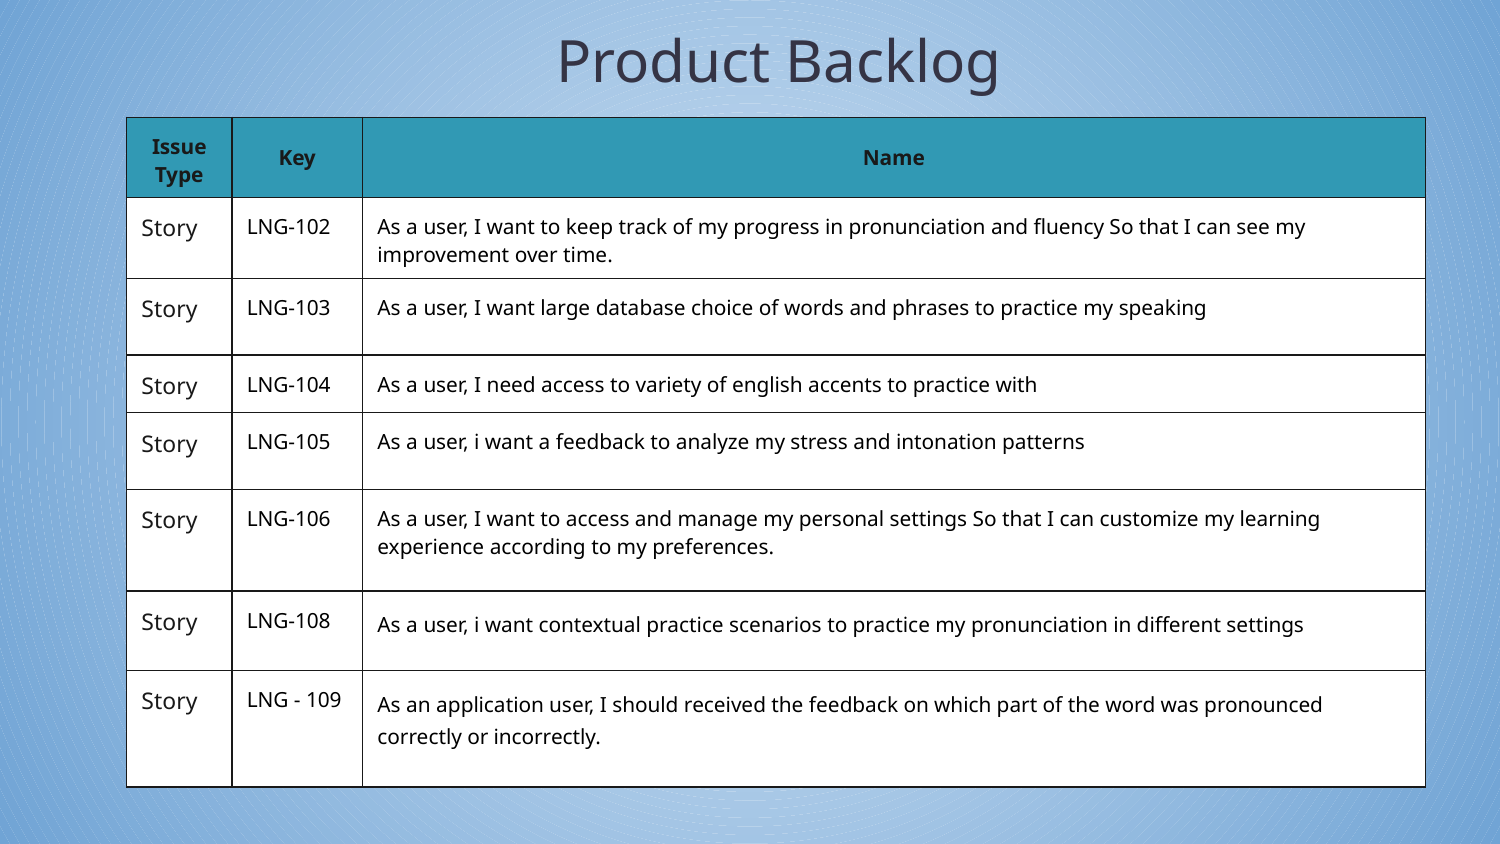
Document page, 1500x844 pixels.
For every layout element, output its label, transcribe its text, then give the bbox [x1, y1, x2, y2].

table_cell Story [127, 413, 231, 489]
table_cell LNG-105 [233, 413, 362, 489]
table_cell LNG-106 [233, 490, 362, 590]
table_cell LNG-104 [233, 356, 362, 412]
table_cell Story [127, 198, 231, 278]
table_cell LNG-102 [233, 198, 362, 278]
table_cell As a user, I want large database choice of words and phrases to practice my speaking [363, 279, 1425, 354]
table_cell Story [127, 356, 231, 412]
table_header Issue Type [127, 118, 231, 197]
table_header Name [363, 118, 1425, 197]
table_cell As a user, i want a feedback to analyze my stress and intonation patterns [363, 413, 1425, 489]
table_cell Story [127, 592, 231, 670]
table_cell Story [127, 279, 231, 354]
table_cell LNG-103 [233, 279, 362, 354]
table_cell LNG-108 [233, 592, 362, 670]
table_cell LNG - 109 [233, 671, 362, 786]
table_cell As an application user, I should received the feedback on which part of the word was pronounced correctly or incorrectly. [363, 671, 1425, 786]
table_header Key [233, 118, 362, 197]
table_cell As a user, I want to keep track of my progress in pronunciation and fluency So that I can see my improvement over time. [363, 198, 1425, 278]
table_cell As a user, i want contextual practice scenarios to practice my pronunciation in different settings [363, 592, 1425, 670]
text_box Product Backlog [179, 8, 1378, 109]
table_cell Story [127, 490, 231, 590]
table_cell As a user, I want to access and manage my personal settings So that I can customize my learning experience according to my preferences. [363, 490, 1425, 590]
table_cell As a user, I need access to variety of english accents to practice with [363, 356, 1425, 412]
table_cell Story [127, 671, 231, 786]
